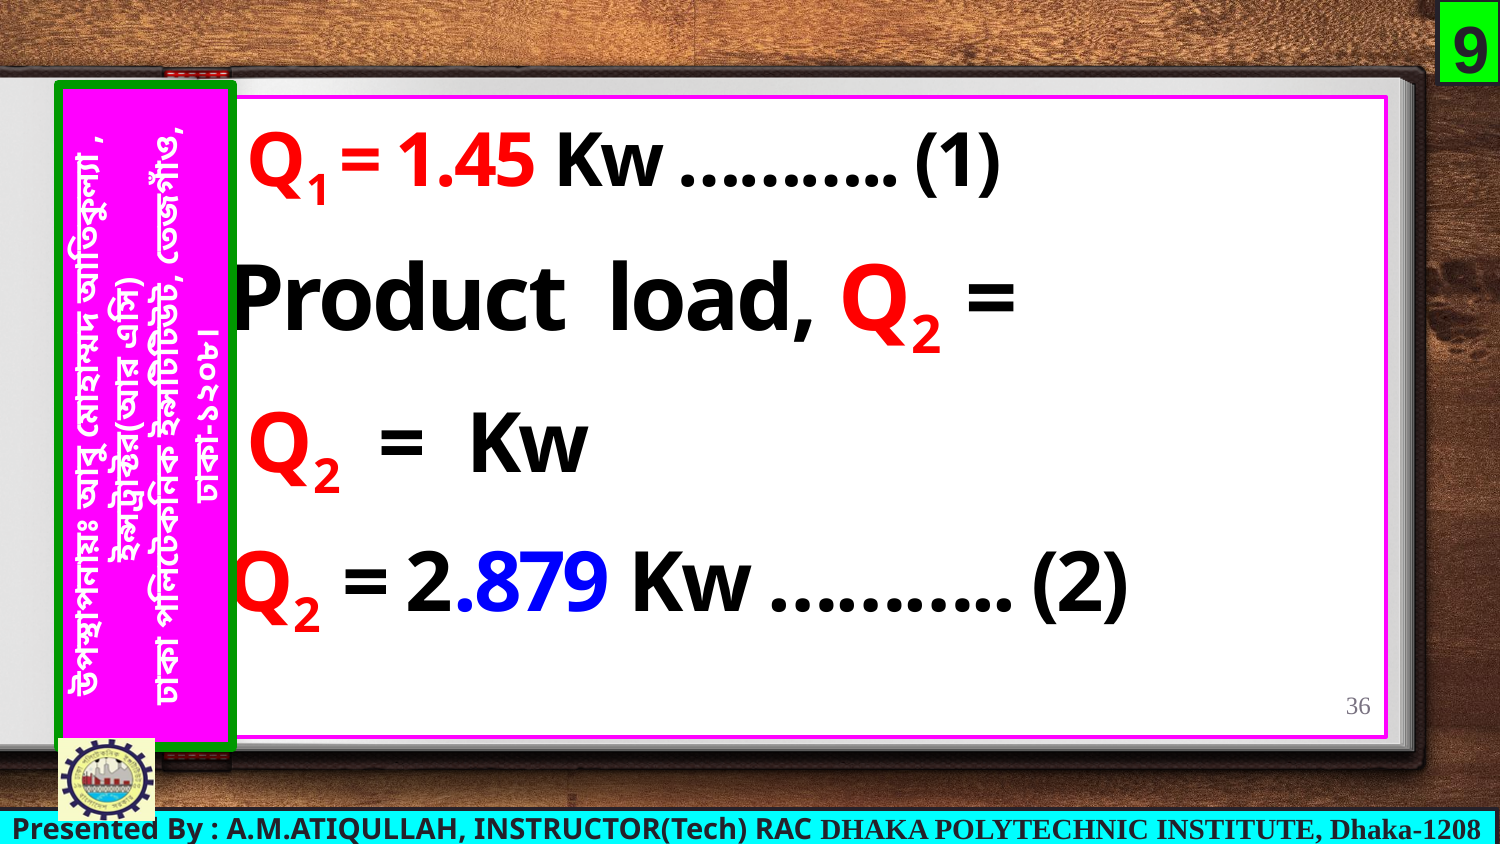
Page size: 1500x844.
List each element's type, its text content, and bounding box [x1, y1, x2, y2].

picture [0, 0, 1500, 844]
slide_number 36 [1295, 672, 1386, 737]
text_box উপস্থাপনায়ঃ আবু মোহাম্মদ আতিকুল্যা , ইন্সট্রাক্টর(আর এসি) ঢাকা পলিটেকনিক ইন্সটিটিউট, তেজগাঁও, ঢাকা-১২০৮। [58, 84, 233, 747]
text_box Presented By : A.M.ATIQULLAH, INSTRUCTOR(Tech) RAC DHAKA POLYTECHNIC INSTITUTE, Dhaka-1208 [0, 807, 1499, 844]
text_box 9 [1435, 0, 1500, 86]
